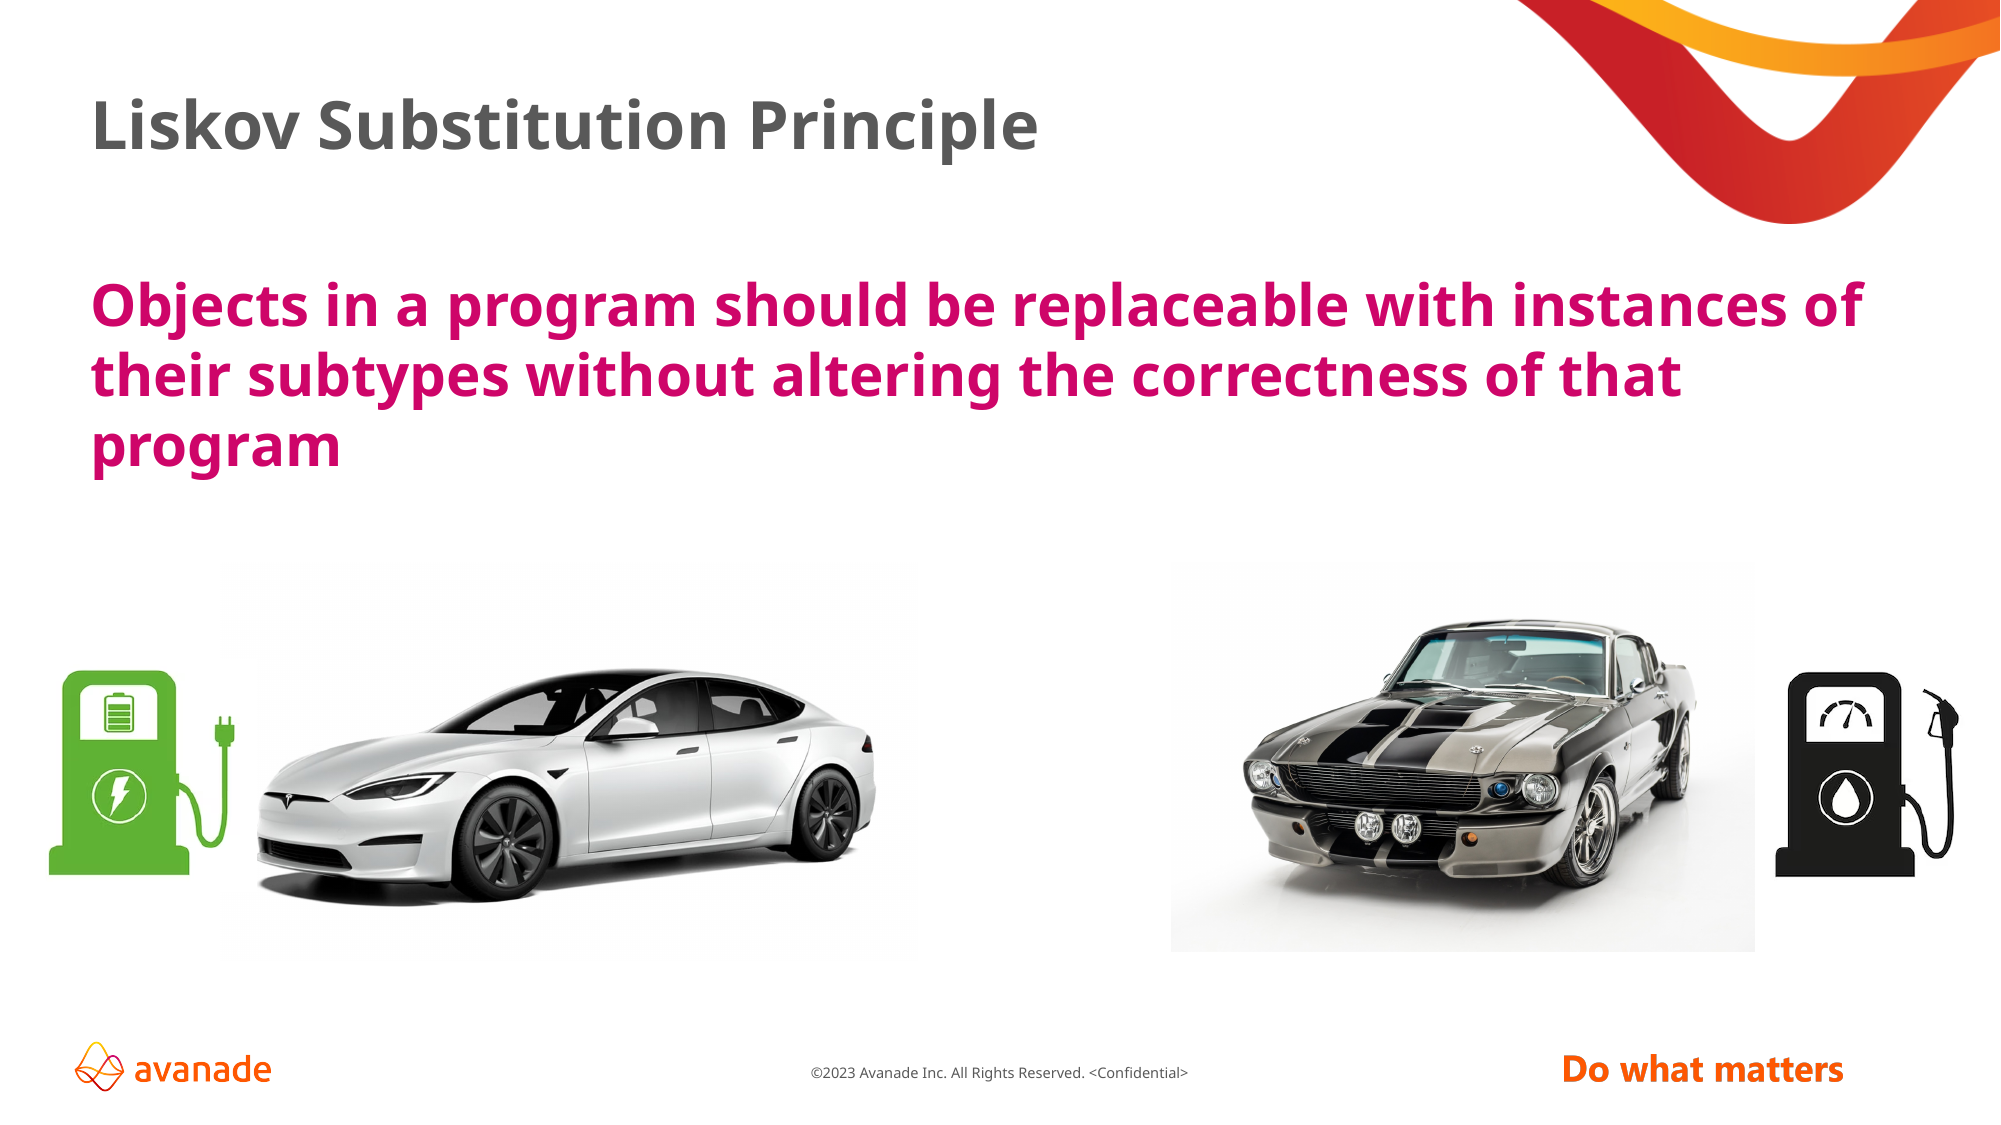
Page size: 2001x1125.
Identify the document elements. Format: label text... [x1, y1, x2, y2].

list Objects in a program should be replaceable with instances of their subtypes without altering the correctness of that program [75, 261, 1913, 951]
picture [1483, 0, 2000, 224]
title Liskov Substitution Principle [75, 75, 1913, 175]
picture [1170, 562, 1977, 952]
picture [23, 562, 918, 961]
picture [1564, 1054, 1843, 1082]
picture [54, 1021, 300, 1112]
